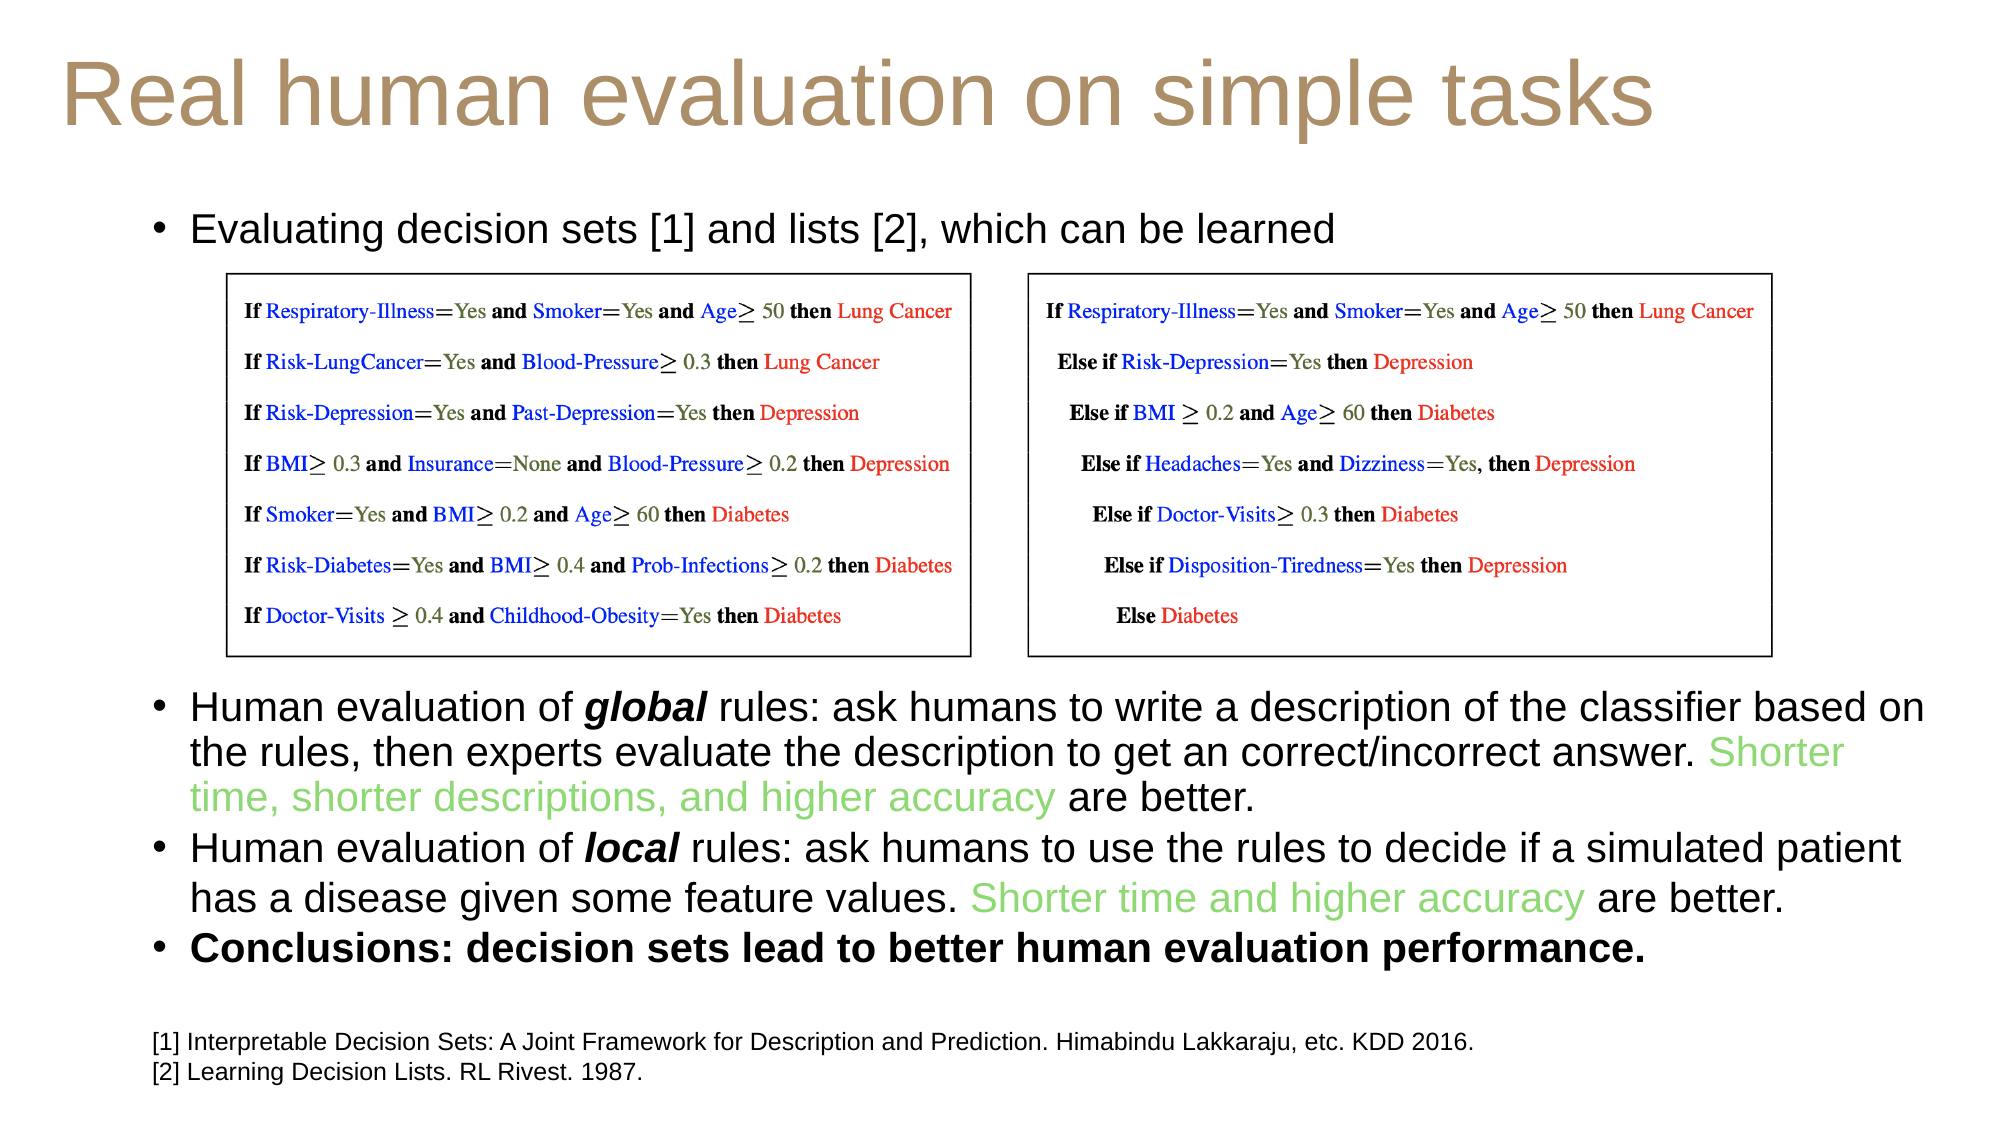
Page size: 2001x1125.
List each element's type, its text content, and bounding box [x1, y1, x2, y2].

text_box Human evaluation of global rules: ask humans to write a description of the classifier based on the rules, then experts evaluate the description to get an correct/incorrect answer. Shorter time, shorter descriptions, and higher accuracy are better. Human evaluation of local rules: ask humans to use the rules to decide if a simulated patient has a disease given some feature values. Shorter time and higher accuracy are better. Conclusions: decision sets lead to better human evaluation performance. [137, 678, 1950, 998]
list Evaluating decision sets [1] and lists [2], which can be learned [137, 199, 1863, 288]
text_box [1] Interpretable Decision Sets: A Joint Framework for Description and Prediction. Himabindu Lakkaraju, etc. KDD 2016. [2] Learning Decision Lists. RL Rivest. 1987. [137, 1017, 1644, 1093]
text_box Real human evaluation on simple tasks [45, 33, 1965, 157]
picture [214, 267, 1786, 661]
